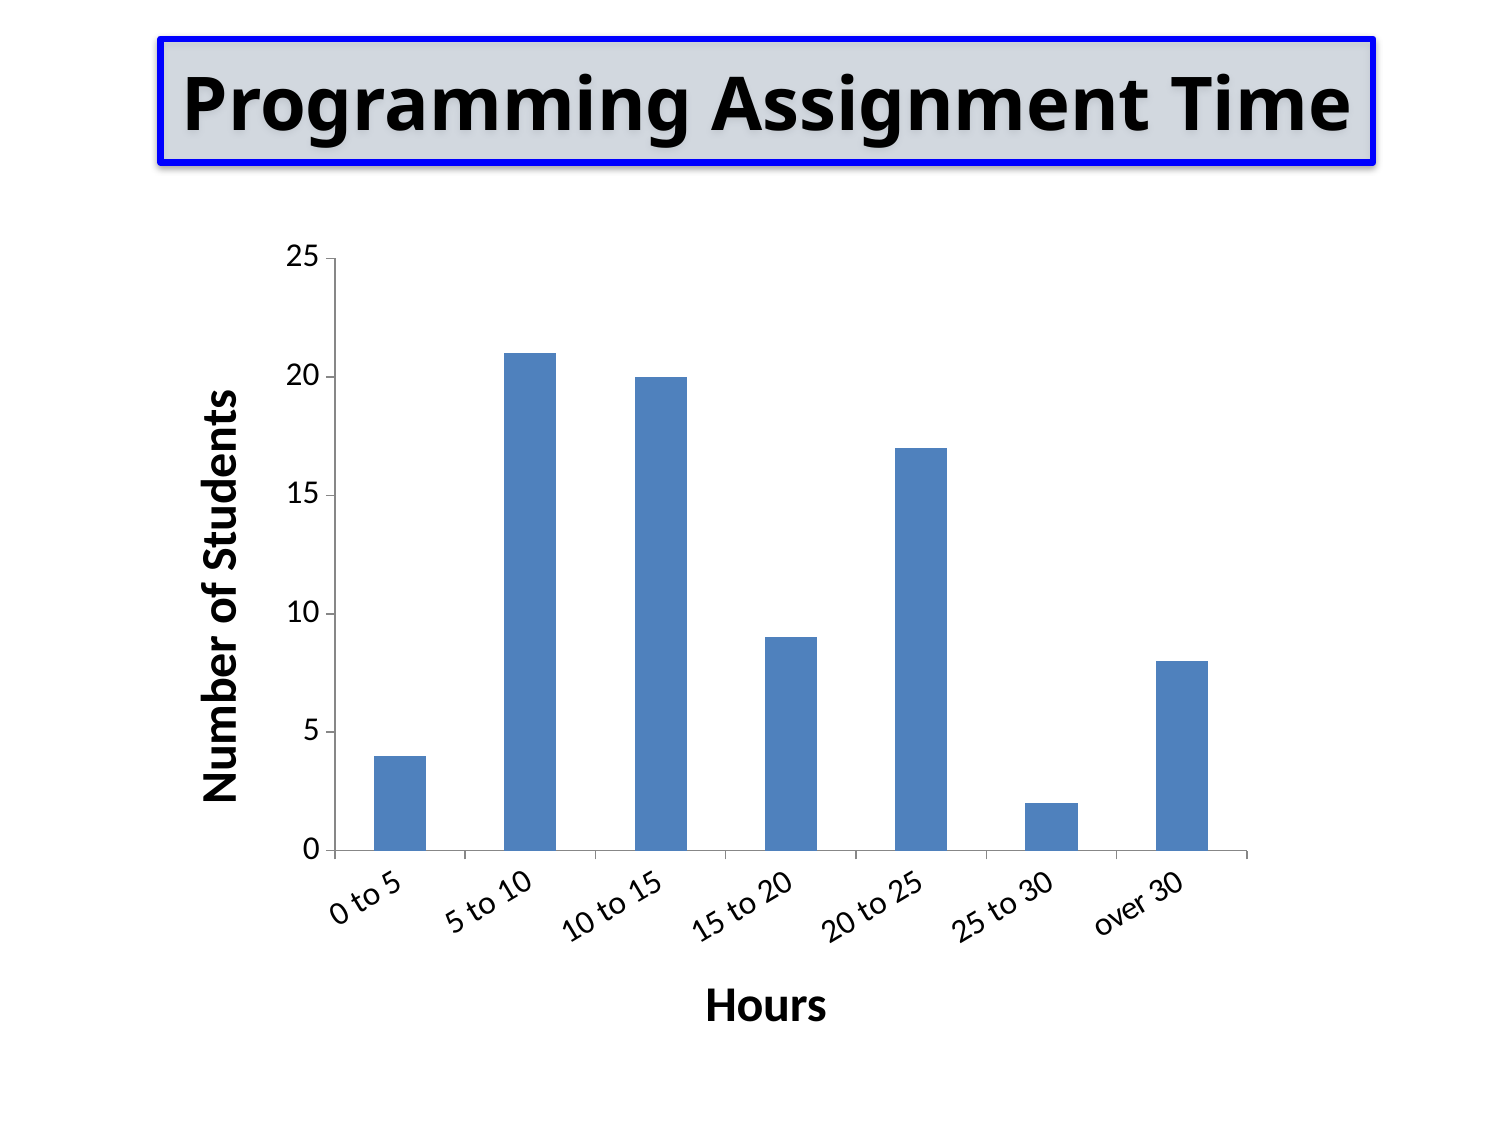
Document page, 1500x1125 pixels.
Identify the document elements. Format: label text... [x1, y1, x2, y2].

text_box Programming Assignment Time [157, 36, 1376, 166]
chart [156, 224, 1270, 1074]
